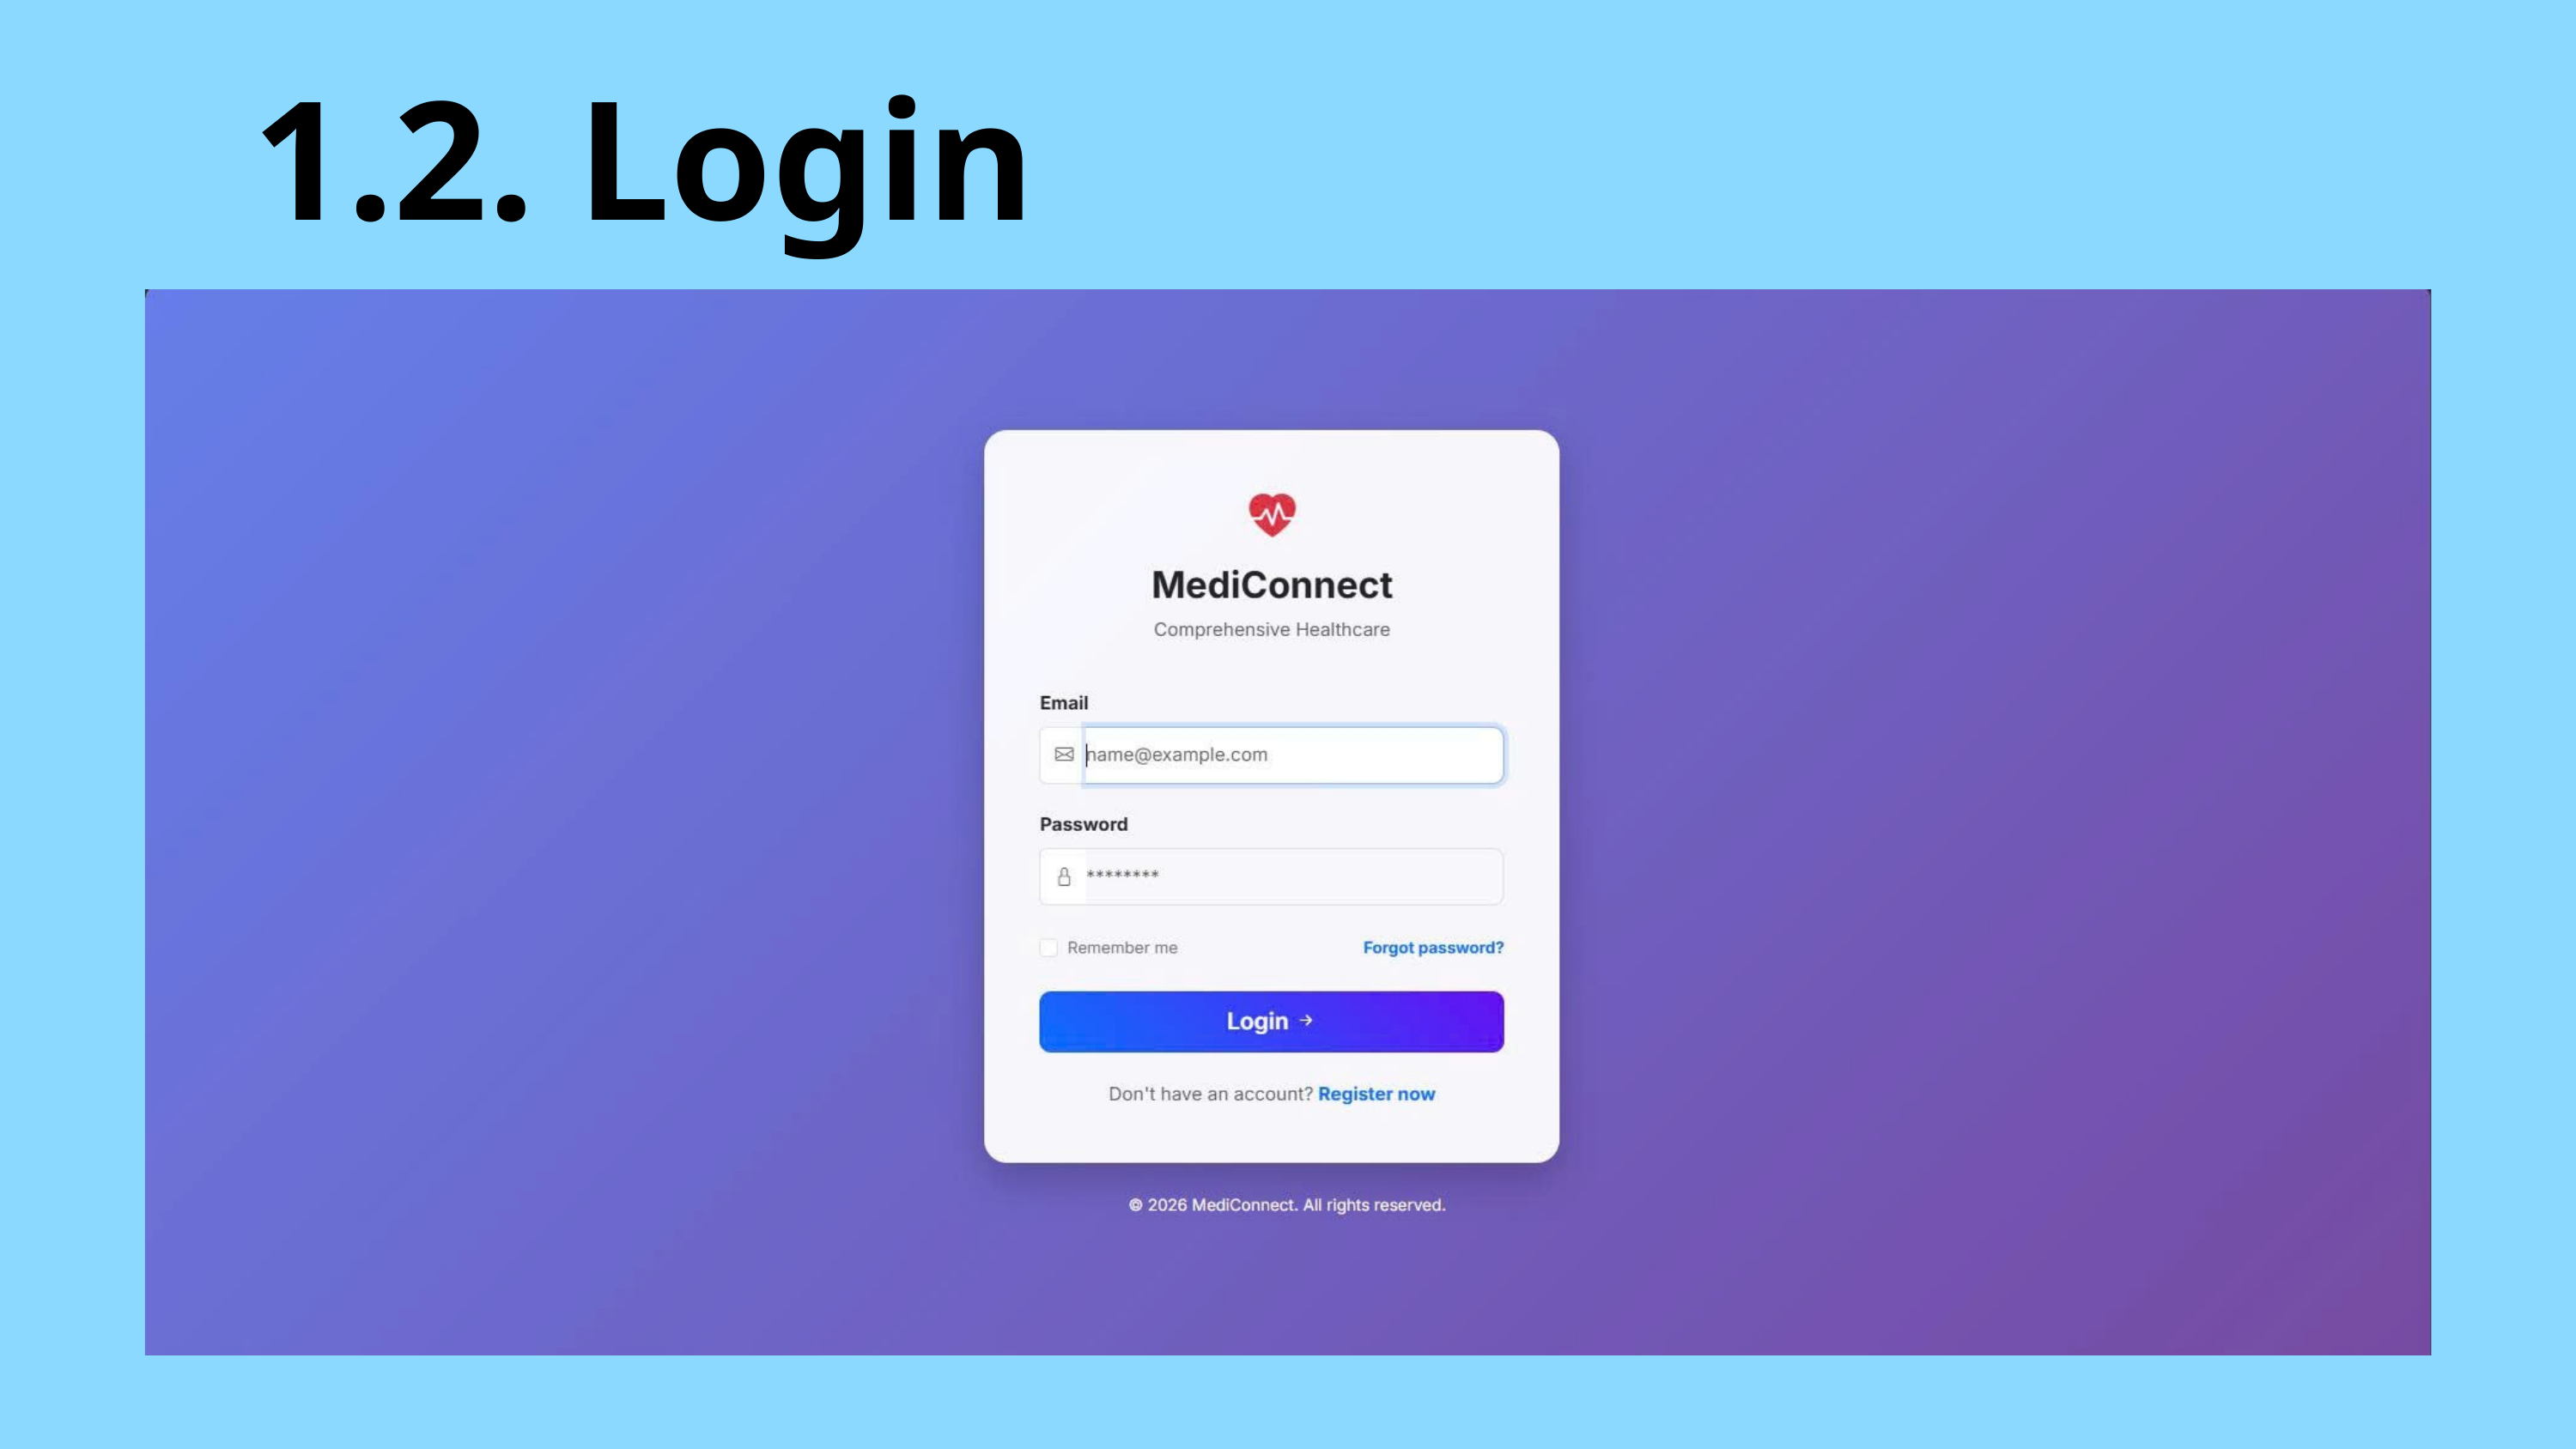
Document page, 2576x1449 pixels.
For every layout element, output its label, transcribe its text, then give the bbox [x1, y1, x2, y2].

text_box 1.2. Login [0, 22, 1149, 253]
text_box [144, 289, 2432, 1355]
